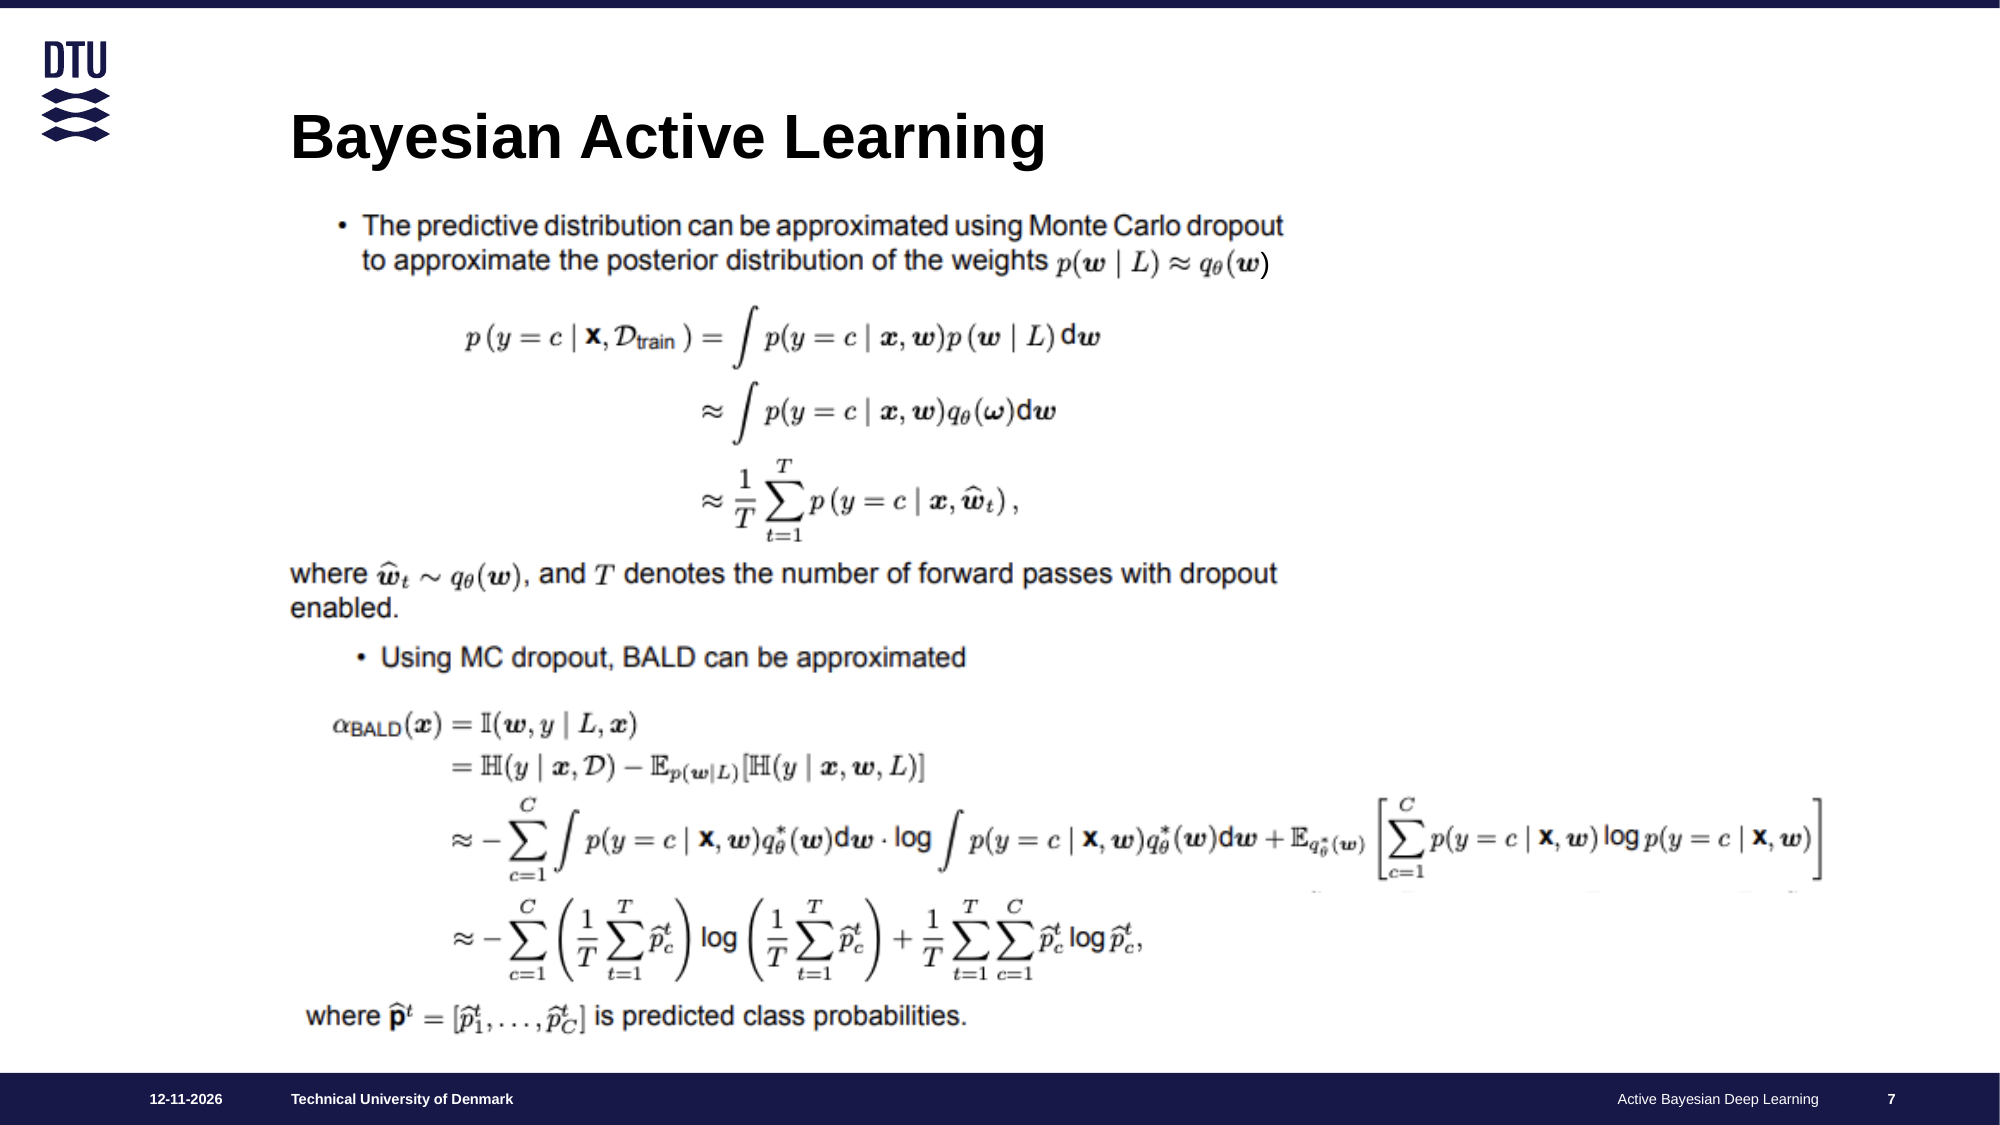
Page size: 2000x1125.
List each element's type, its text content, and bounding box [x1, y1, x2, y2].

title Bayesian Active Learning [289, 11, 1818, 171]
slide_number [41, 1073, 223, 1125]
footer Active Bayesian Deep Learning [917, 1073, 1819, 1125]
picture [286, 208, 1838, 1042]
slide_number 7 [1887, 1073, 1959, 1125]
